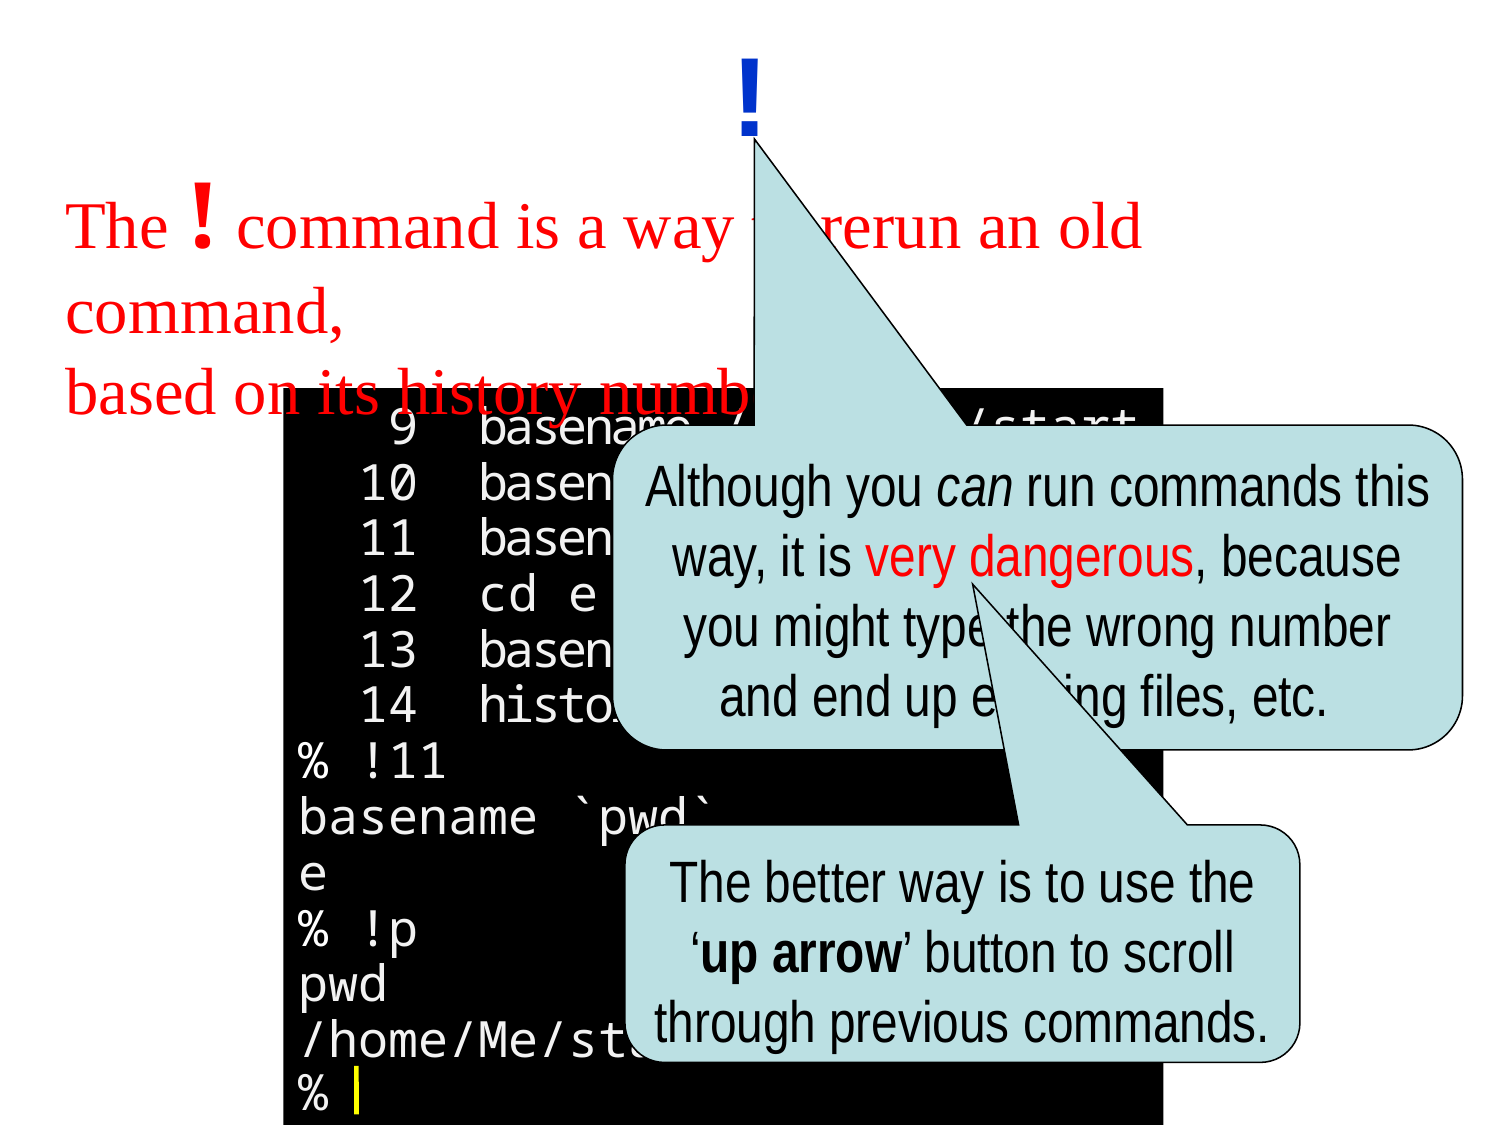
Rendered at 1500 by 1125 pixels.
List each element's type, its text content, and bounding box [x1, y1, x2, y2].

text_box The better way is to use the ‘up arrow’ button to scroll through previous commands. [624, 584, 1300, 1063]
text_box 9 basename /home/Me/start 10 basename pwd 11 basename `pwd` 12 cd e 13 basename `pwd` 14 history % !11 basename `pwd` e % !p pwd /home/Me/start/e [283, 438, 1164, 1125]
text_box The ! command is a way to rerun an old command, based on its history number. [50, 148, 754, 438]
text_box % [283, 1052, 332, 1125]
text_box Although you can run commands this way, it is very dangerous, because you might type the wrong number and end up erasing files, etc. [612, 139, 1463, 751]
text_box The ! command is a way to rerun an old command, based on its history number. [762, 148, 1450, 438]
text_box ! [74, 0, 1425, 148]
